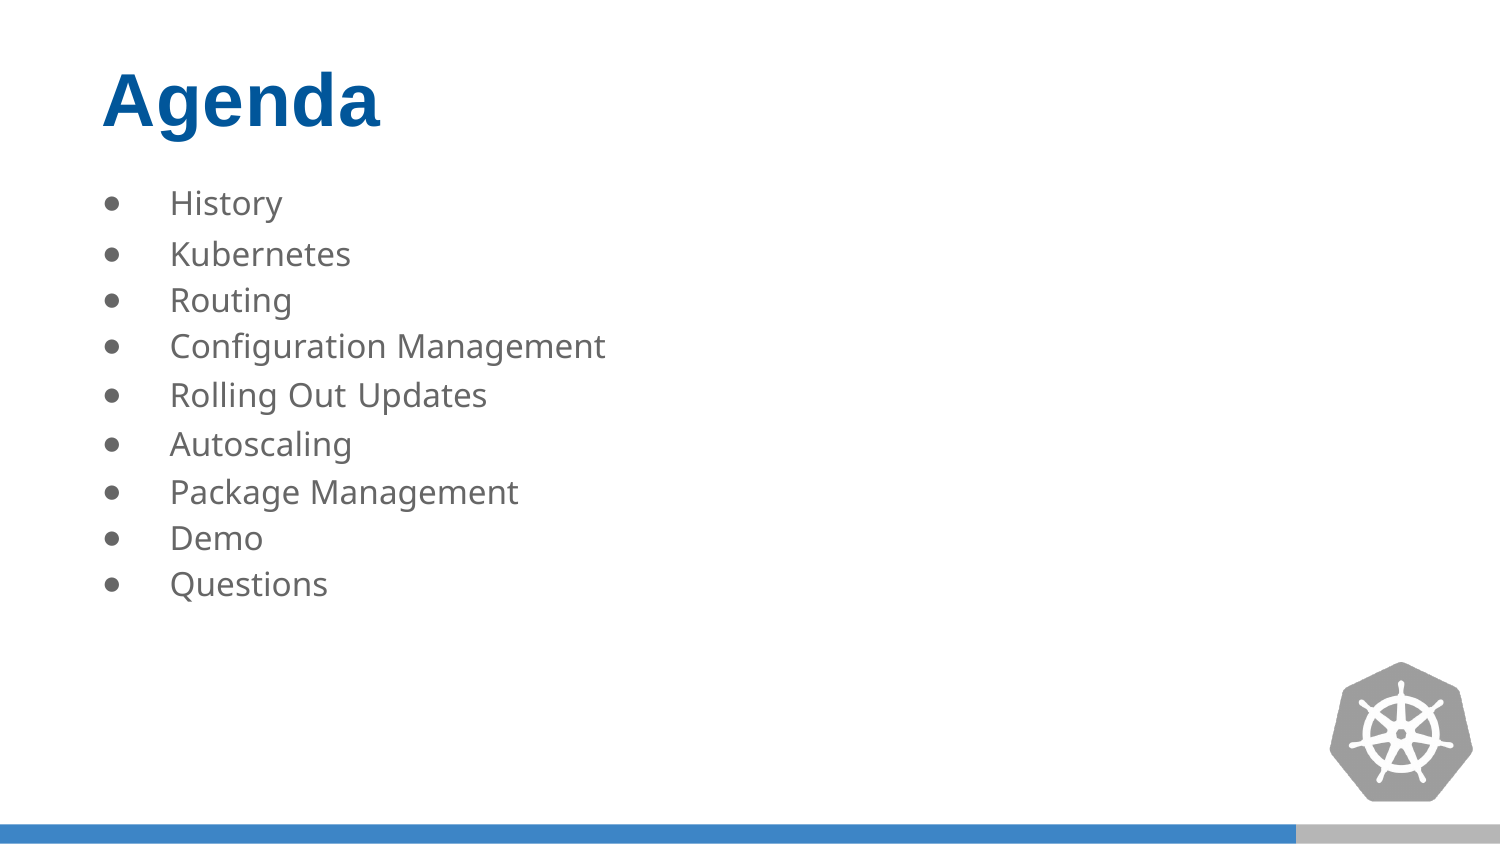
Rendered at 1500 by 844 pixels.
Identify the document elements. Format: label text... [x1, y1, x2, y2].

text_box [0, 824, 1500, 844]
text_box [1325, 655, 1477, 808]
title Agenda [99, 48, 384, 171]
text_box History Kubernetes Routing Configuration Management Rolling Out Updates Autoscaling Package Management Demo Questions [99, 171, 756, 698]
